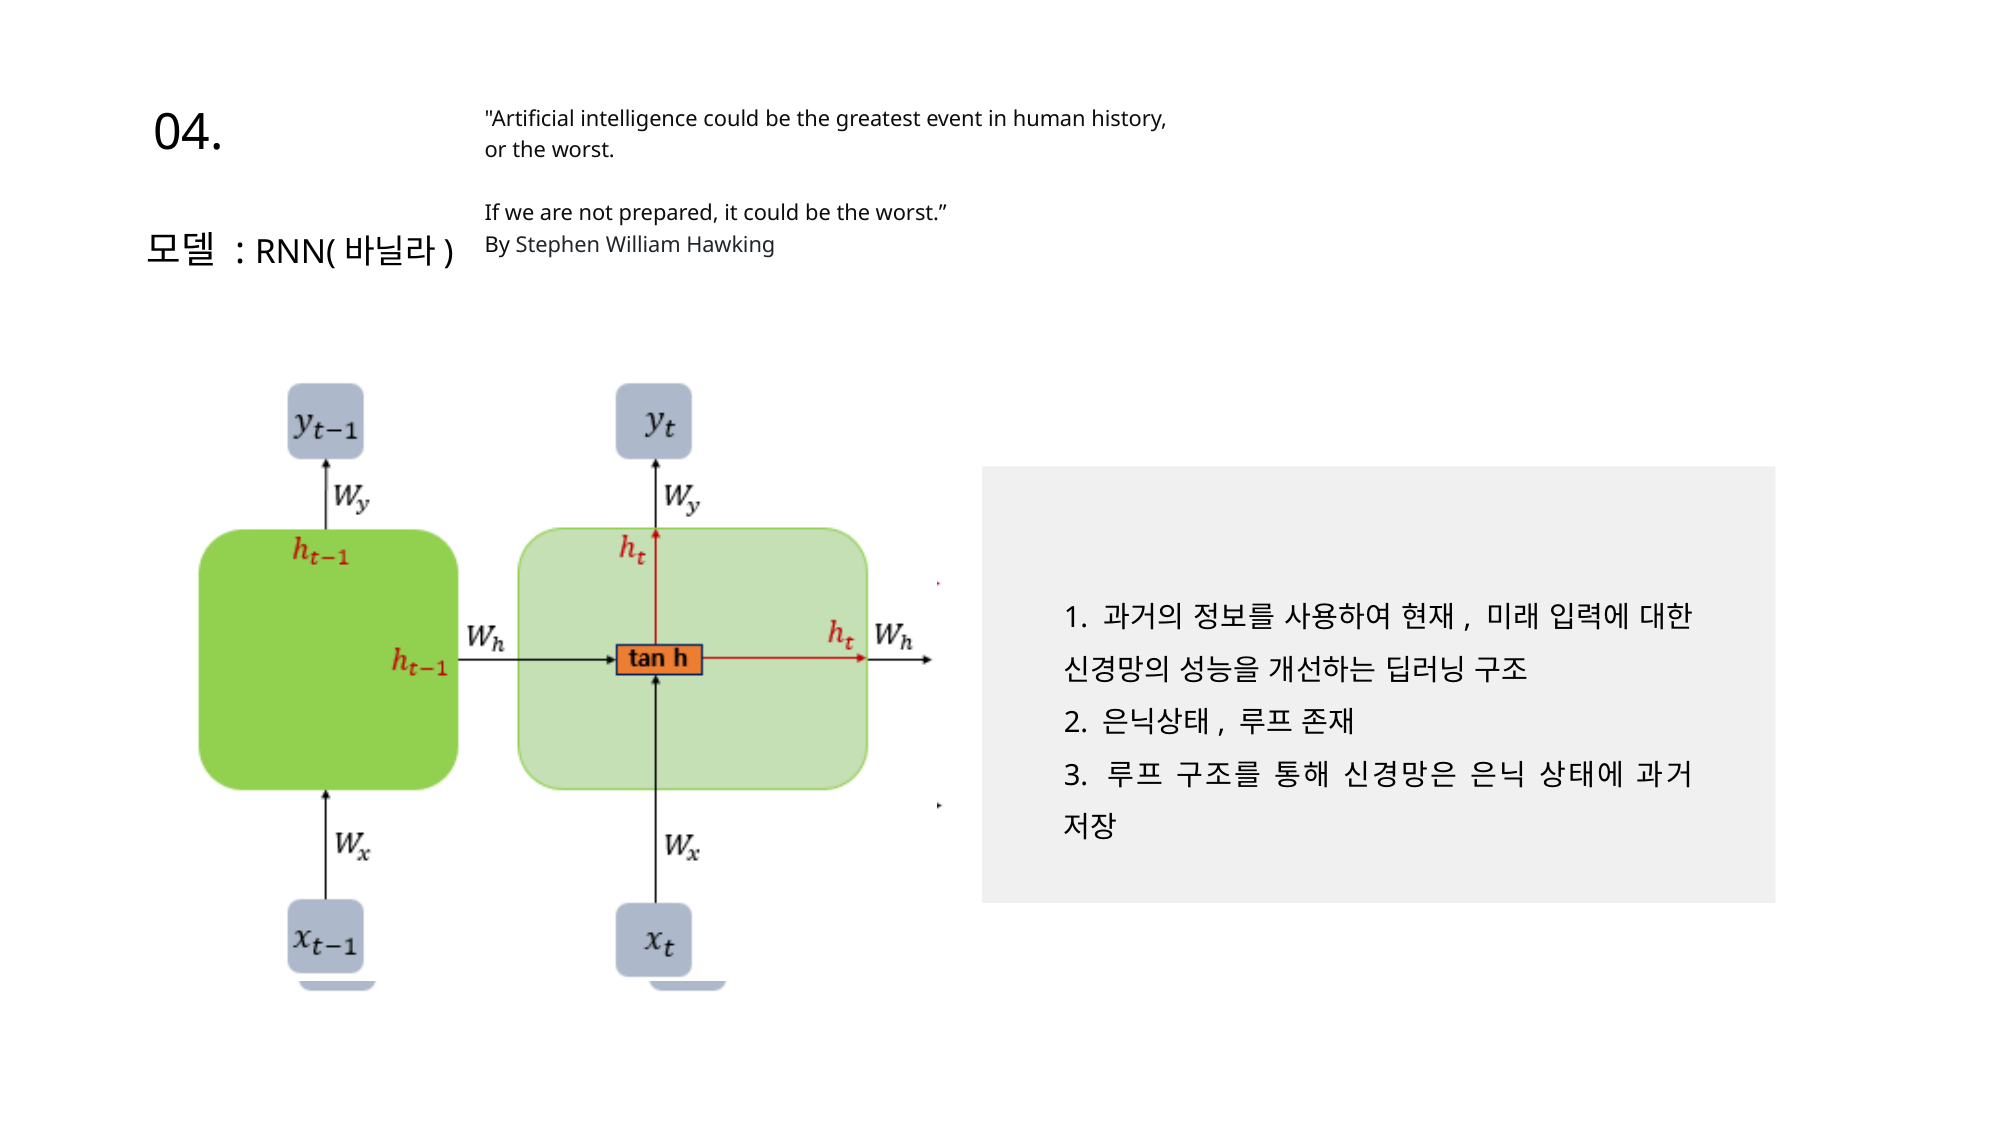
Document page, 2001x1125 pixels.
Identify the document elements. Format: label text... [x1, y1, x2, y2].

text_box 04. [138, 92, 239, 167]
text_box 1. 과거의 정보를 사용하여 현재, 미래 입력에 대한 신경망의 성능을 개선하는 딥러닝 구조 2. 은닉상태, 루프 존재 3. 루프 구조를 통해 신경망은 은닉 상태에 과거 저장 [1048, 573, 1709, 799]
text_box "Artificial intelligence could be the greatest event in human history, or the worst. If we are not prepared, it could be the worst.” By Stephen William Hawking [469, 92, 1189, 264]
text_box [983, 465, 1776, 904]
picture [188, 374, 983, 995]
text_box 모델 : RNN(바닐라) [131, 218, 469, 279]
